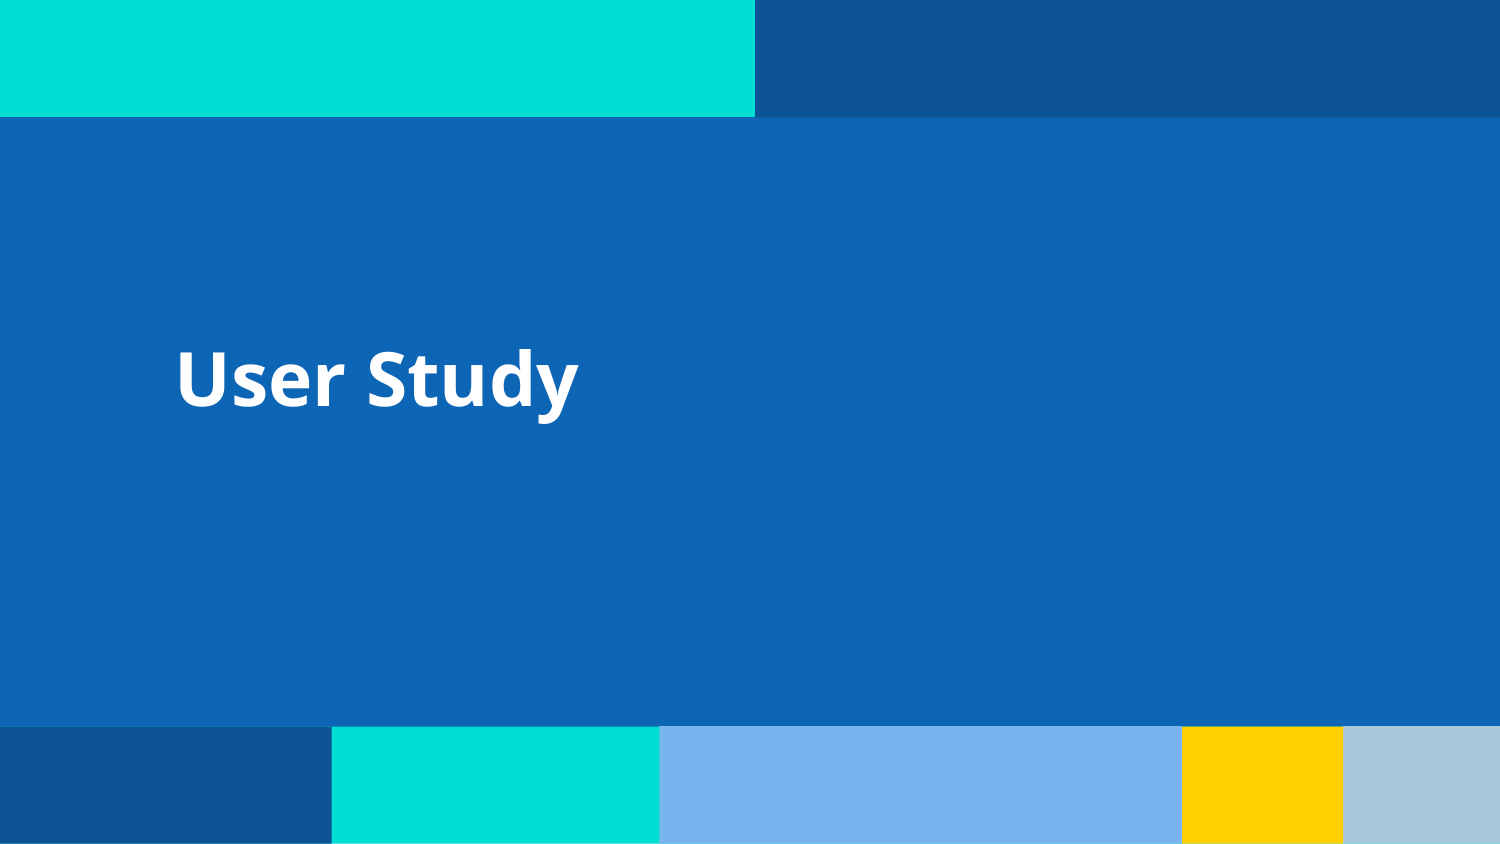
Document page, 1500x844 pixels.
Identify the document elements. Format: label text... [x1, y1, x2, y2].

title User Study [159, 220, 1188, 623]
